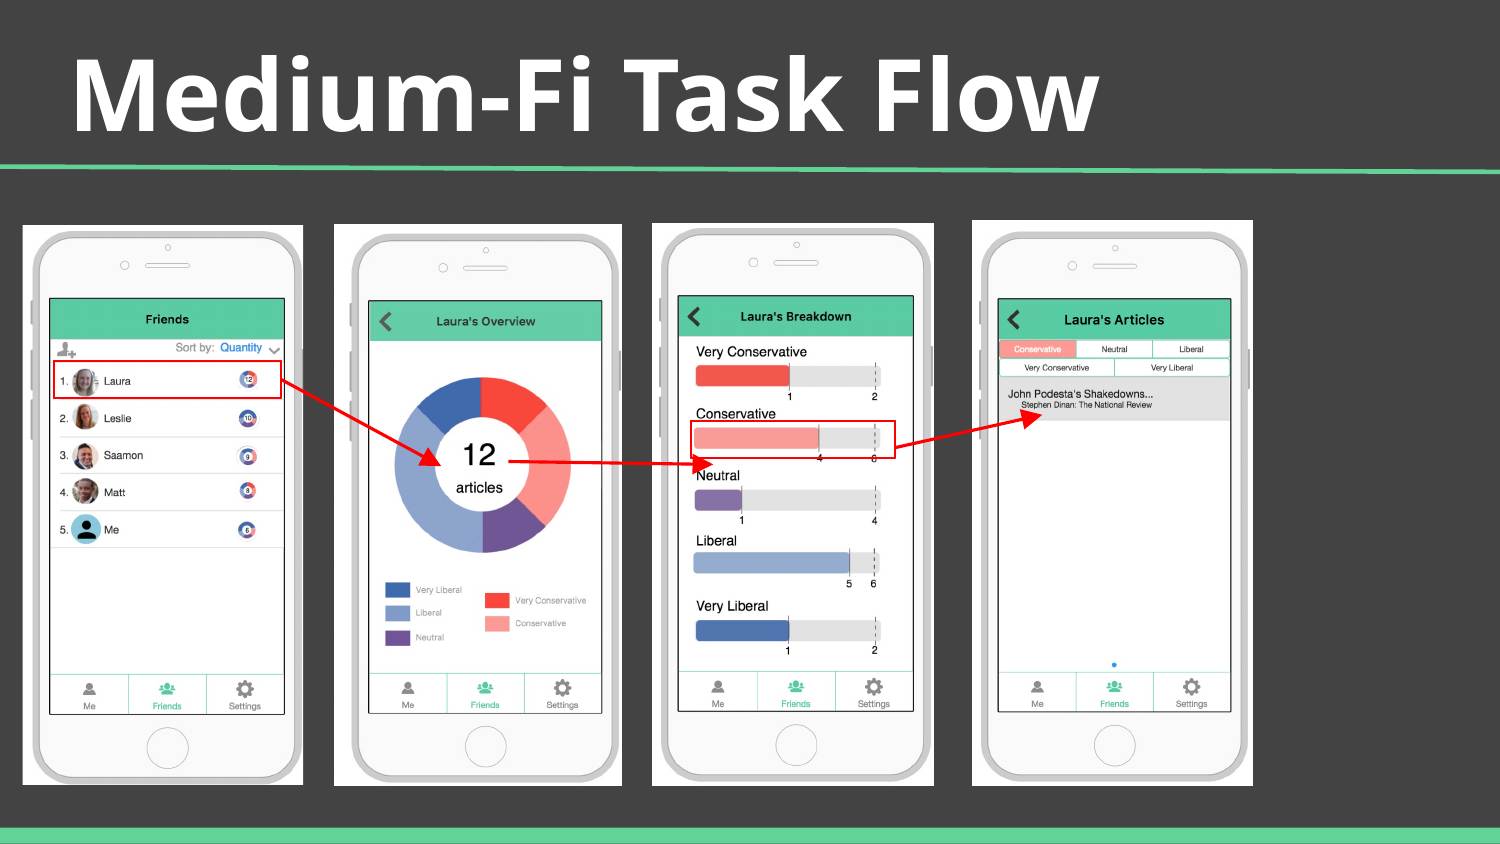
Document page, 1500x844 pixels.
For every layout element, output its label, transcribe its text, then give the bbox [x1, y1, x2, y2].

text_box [280, 379, 442, 467]
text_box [0, 166, 1500, 173]
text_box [508, 461, 714, 465]
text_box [895, 414, 1043, 448]
picture [22, 224, 304, 785]
picture [971, 220, 1253, 787]
picture [334, 224, 622, 786]
title Medium-Fi Task Flow [53, 16, 1452, 164]
picture [652, 223, 934, 787]
